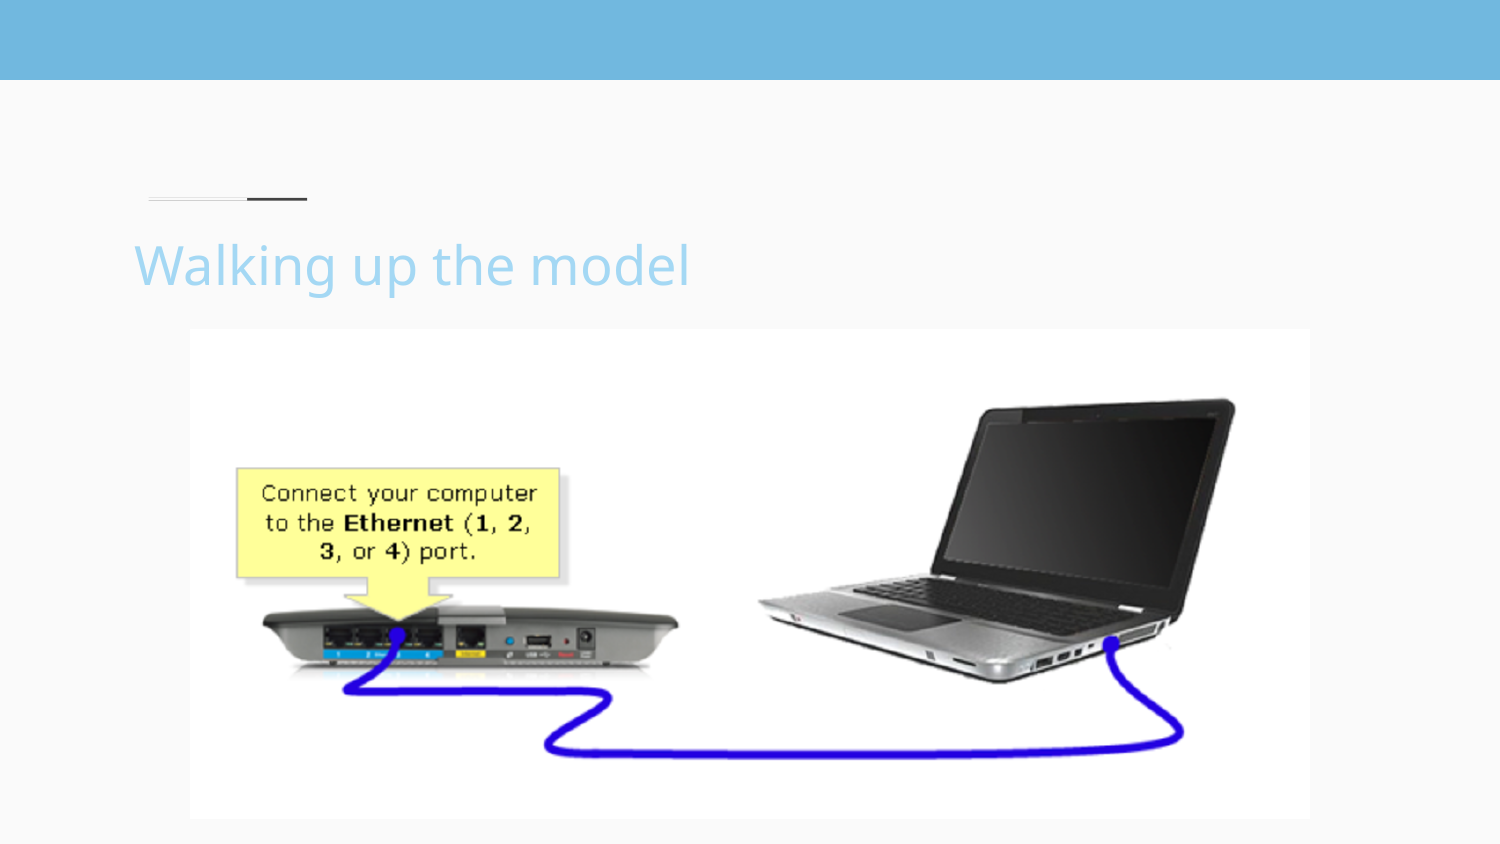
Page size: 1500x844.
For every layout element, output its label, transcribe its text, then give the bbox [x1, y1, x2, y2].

picture [190, 328, 1310, 819]
title Walking up the model [119, 216, 1381, 305]
